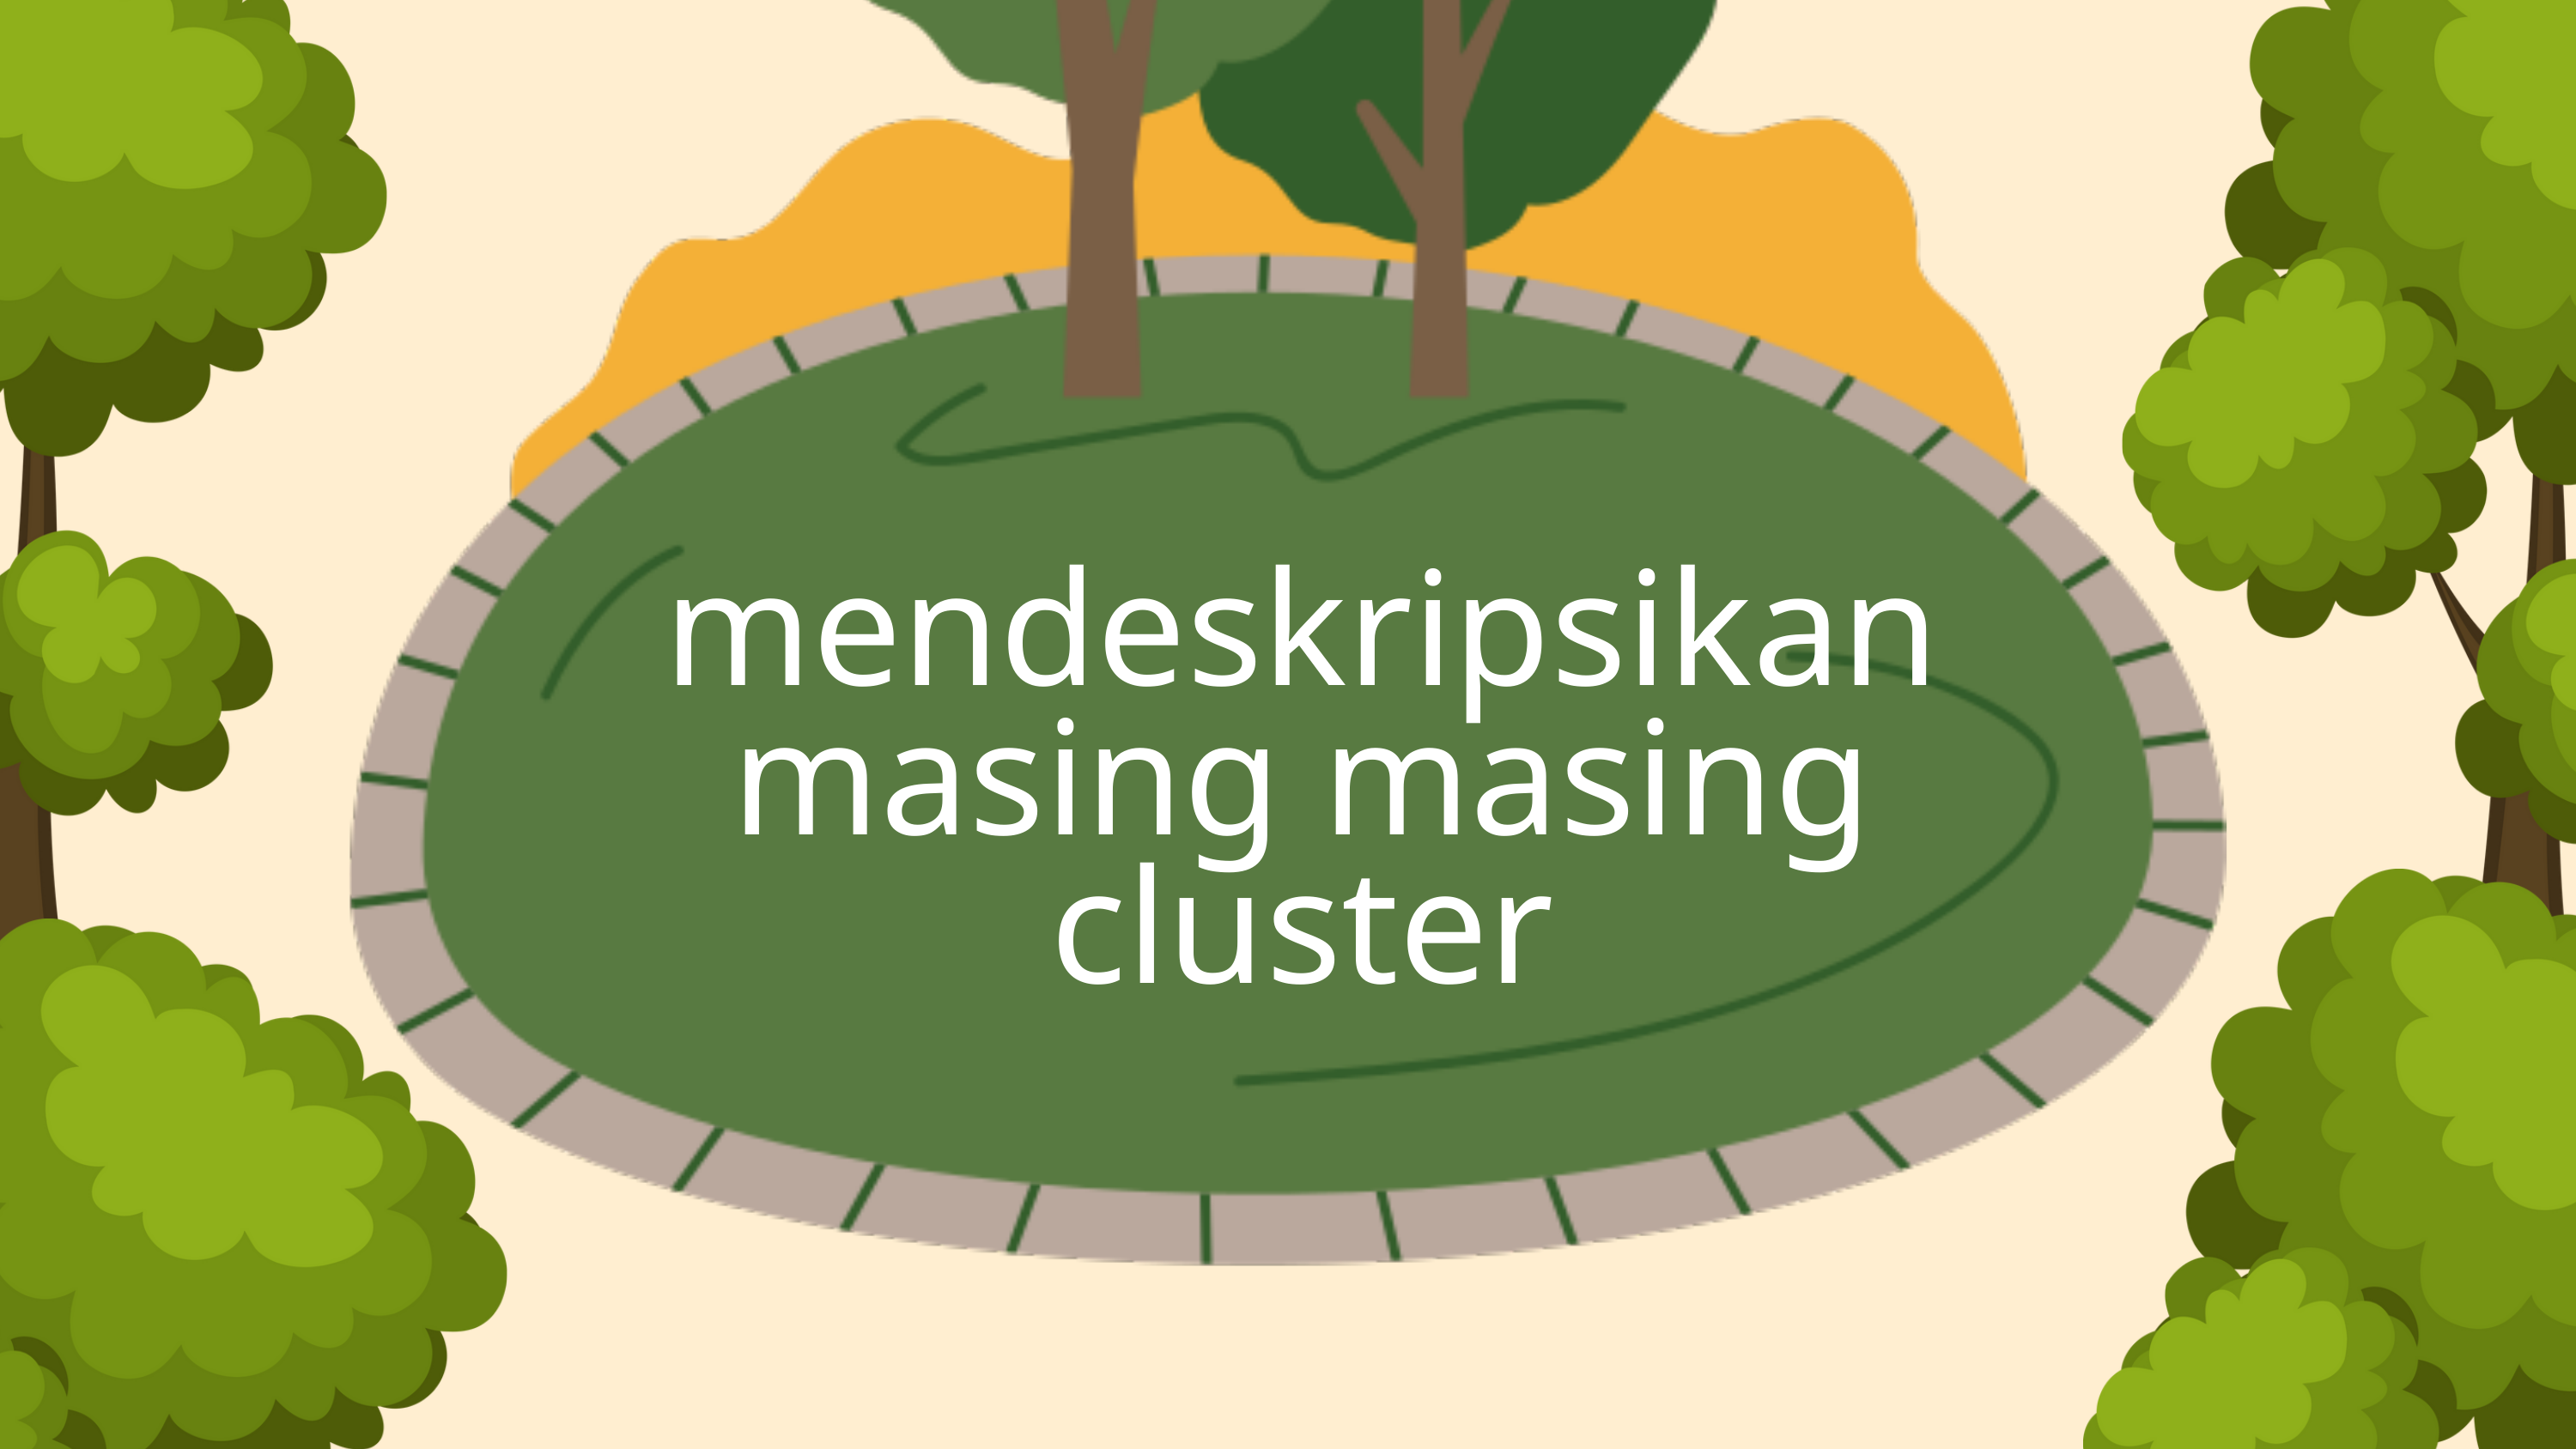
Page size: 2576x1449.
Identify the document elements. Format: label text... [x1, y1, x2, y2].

text_box [0, 919, 507, 1449]
text_box [2227, 0, 2576, 869]
text_box mendeskripsikan masing masing cluster [579, 568, 2026, 1016]
text_box [349, 0, 2227, 1373]
text_box [2083, 869, 2576, 1449]
text_box [0, 0, 349, 919]
